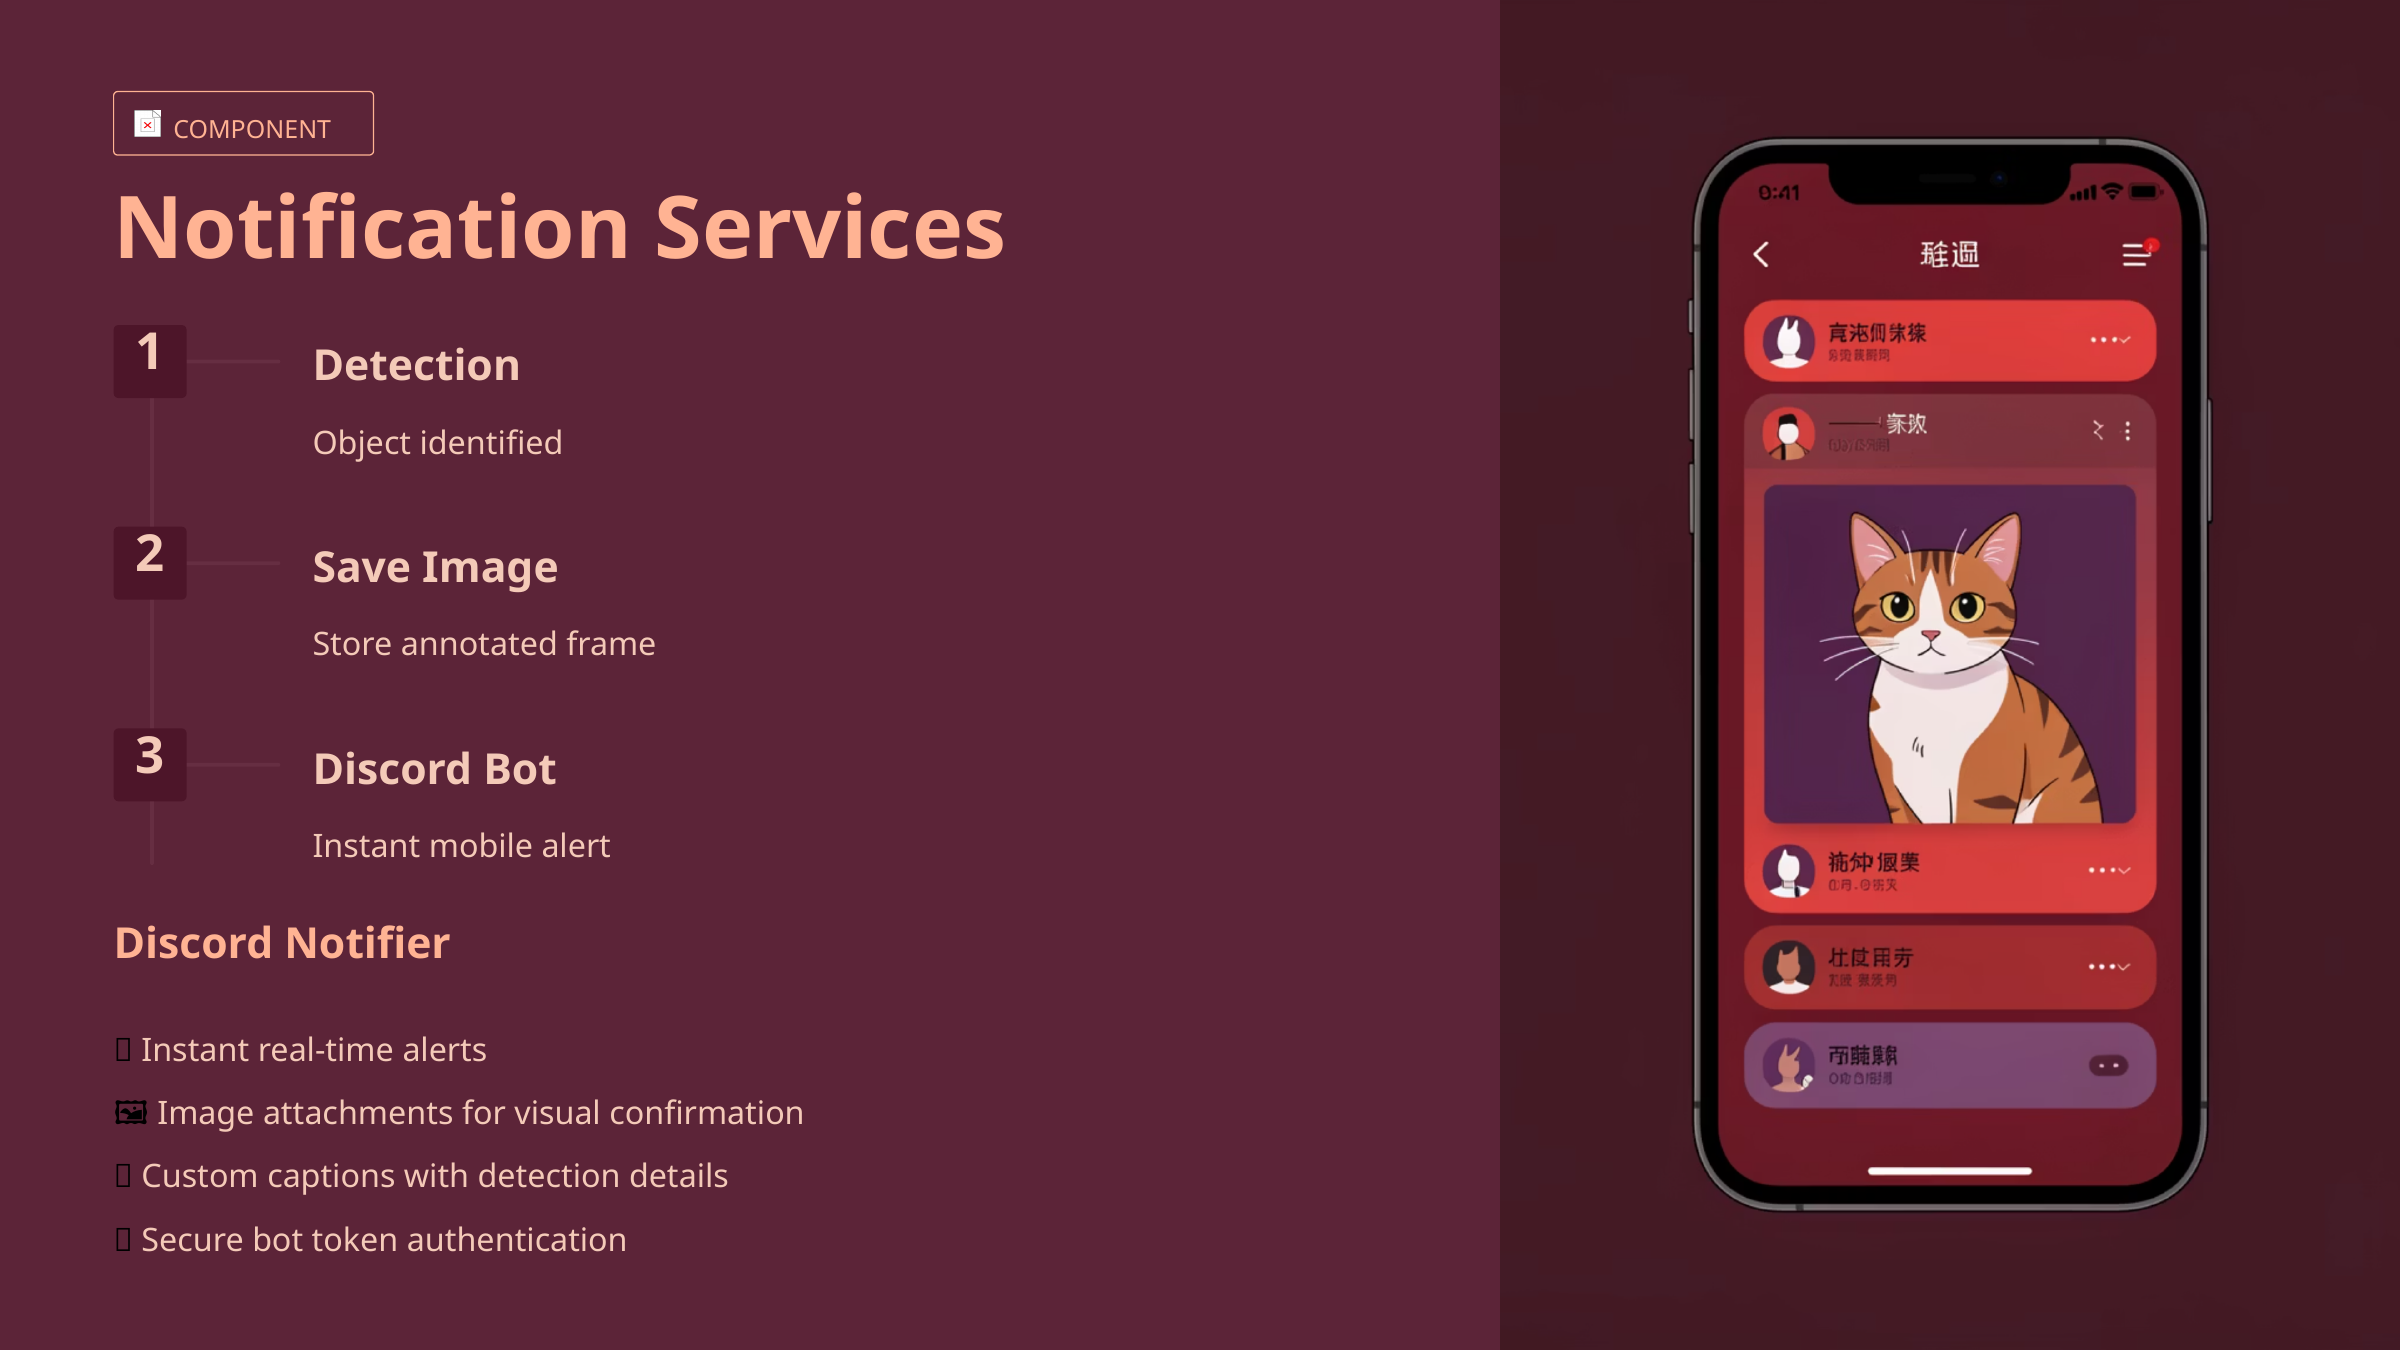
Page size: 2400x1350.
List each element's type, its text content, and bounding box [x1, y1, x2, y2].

text_box [113, 728, 187, 802]
picture [134, 110, 161, 137]
text_box [150, 802, 154, 865]
text_box [187, 561, 281, 566]
text_box Detection [312, 336, 746, 391]
text_box Save Image [312, 537, 746, 592]
text_box [113, 91, 374, 156]
text_box 🔐 Secure bot token authentication [113, 1206, 1387, 1259]
text_box [150, 399, 154, 526]
text_box [150, 600, 154, 728]
text_box [187, 762, 281, 767]
text_box Discord Notifier [113, 913, 547, 968]
text_box 🖼️ Image attachments for visual confirmation [113, 1079, 1387, 1132]
text_box 📱 Instant real-time alerts [113, 1016, 1387, 1069]
text_box Store annotated frame [312, 611, 1387, 664]
text_box [187, 359, 281, 364]
text_box 3 [124, 732, 177, 798]
text_box 2 [124, 530, 177, 596]
text_box Discord Bot [312, 739, 746, 794]
text_box [113, 325, 187, 399]
picture [1499, 0, 2400, 1350]
text_box Object identified [312, 409, 1387, 462]
text_box 1 [124, 329, 177, 394]
text_box 💬 Custom captions with detection details [113, 1143, 1387, 1196]
text_box Notification Services [113, 168, 984, 277]
text_box [113, 526, 187, 600]
text_box COMPONENT [173, 102, 353, 145]
text_box Instant mobile alert [312, 813, 1387, 865]
